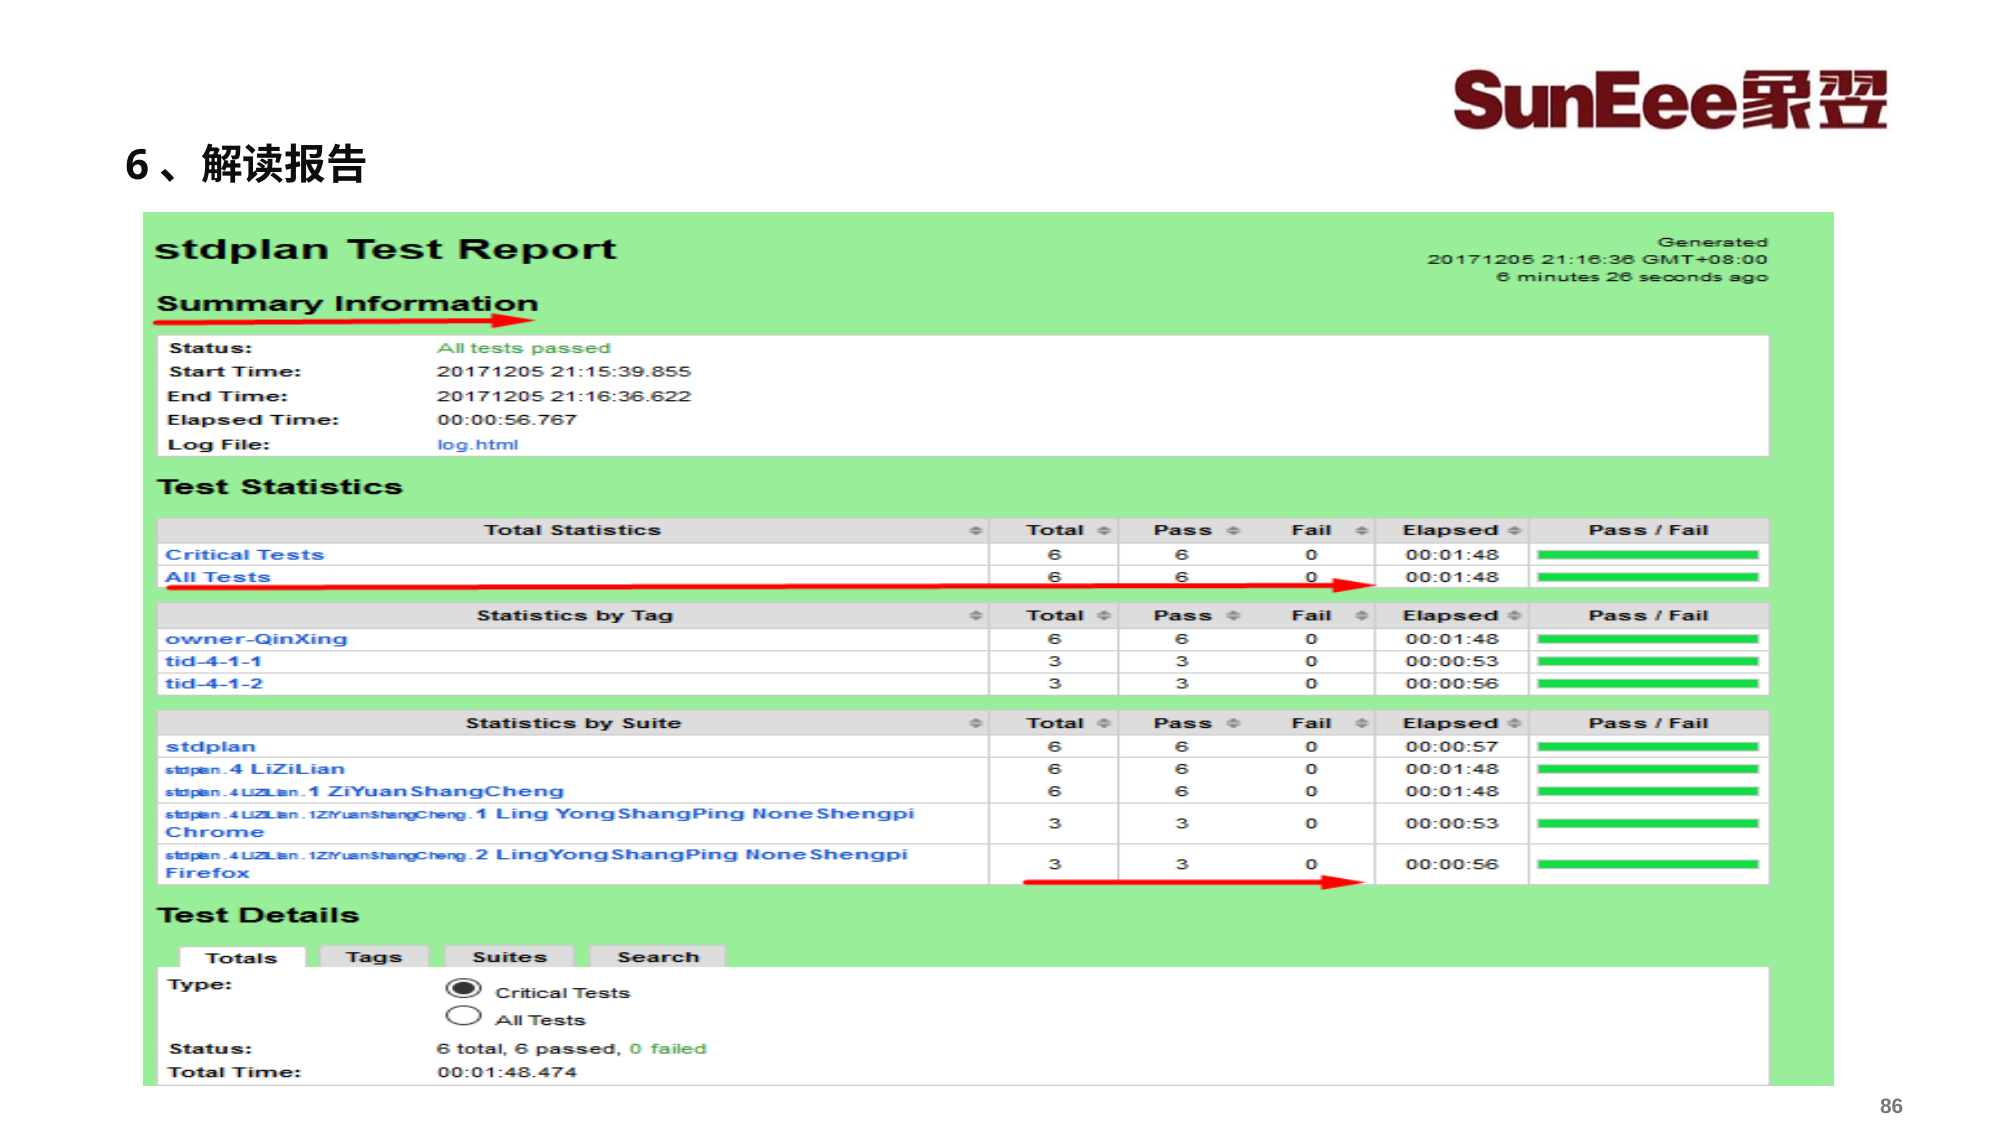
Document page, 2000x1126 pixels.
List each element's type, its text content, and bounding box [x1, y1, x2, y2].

picture [1447, 65, 1892, 132]
slide_number 86 [1507, 1084, 1925, 1122]
picture [143, 212, 1835, 1086]
title 6、解读报告 [109, 99, 1363, 196]
